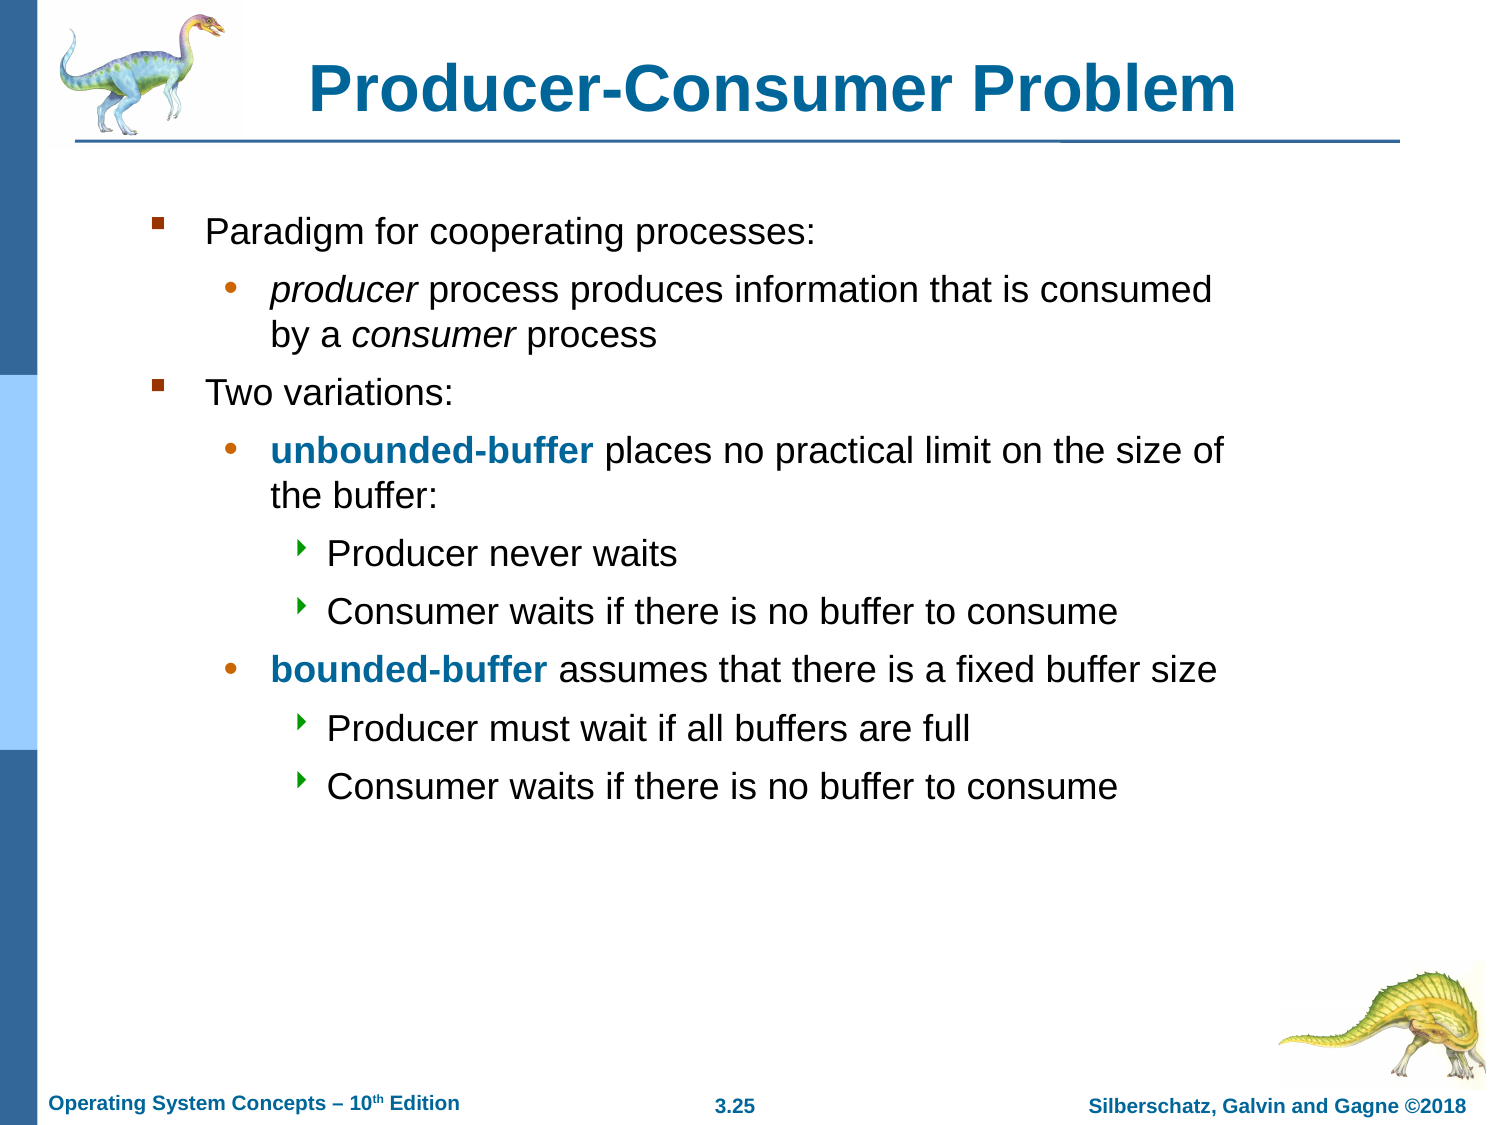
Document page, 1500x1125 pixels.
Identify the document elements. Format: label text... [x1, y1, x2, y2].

picture [1275, 959, 1486, 1090]
picture [46, 0, 243, 149]
title Producer-Consumer Problem [122, 37, 1425, 132]
list Paradigm for cooperating processes: producer process produces information that is consumed by a consumer process Two variations: unbounded-buffer places no practical limit on the size of the buffer: Producer never waits Consumer waits if there is no buffer to consume bounded-buffer assumes that there is a fixed buffer size Producer must wait if all buffers are full Consumer waits if there is no buffer to consume [133, 199, 1254, 912]
